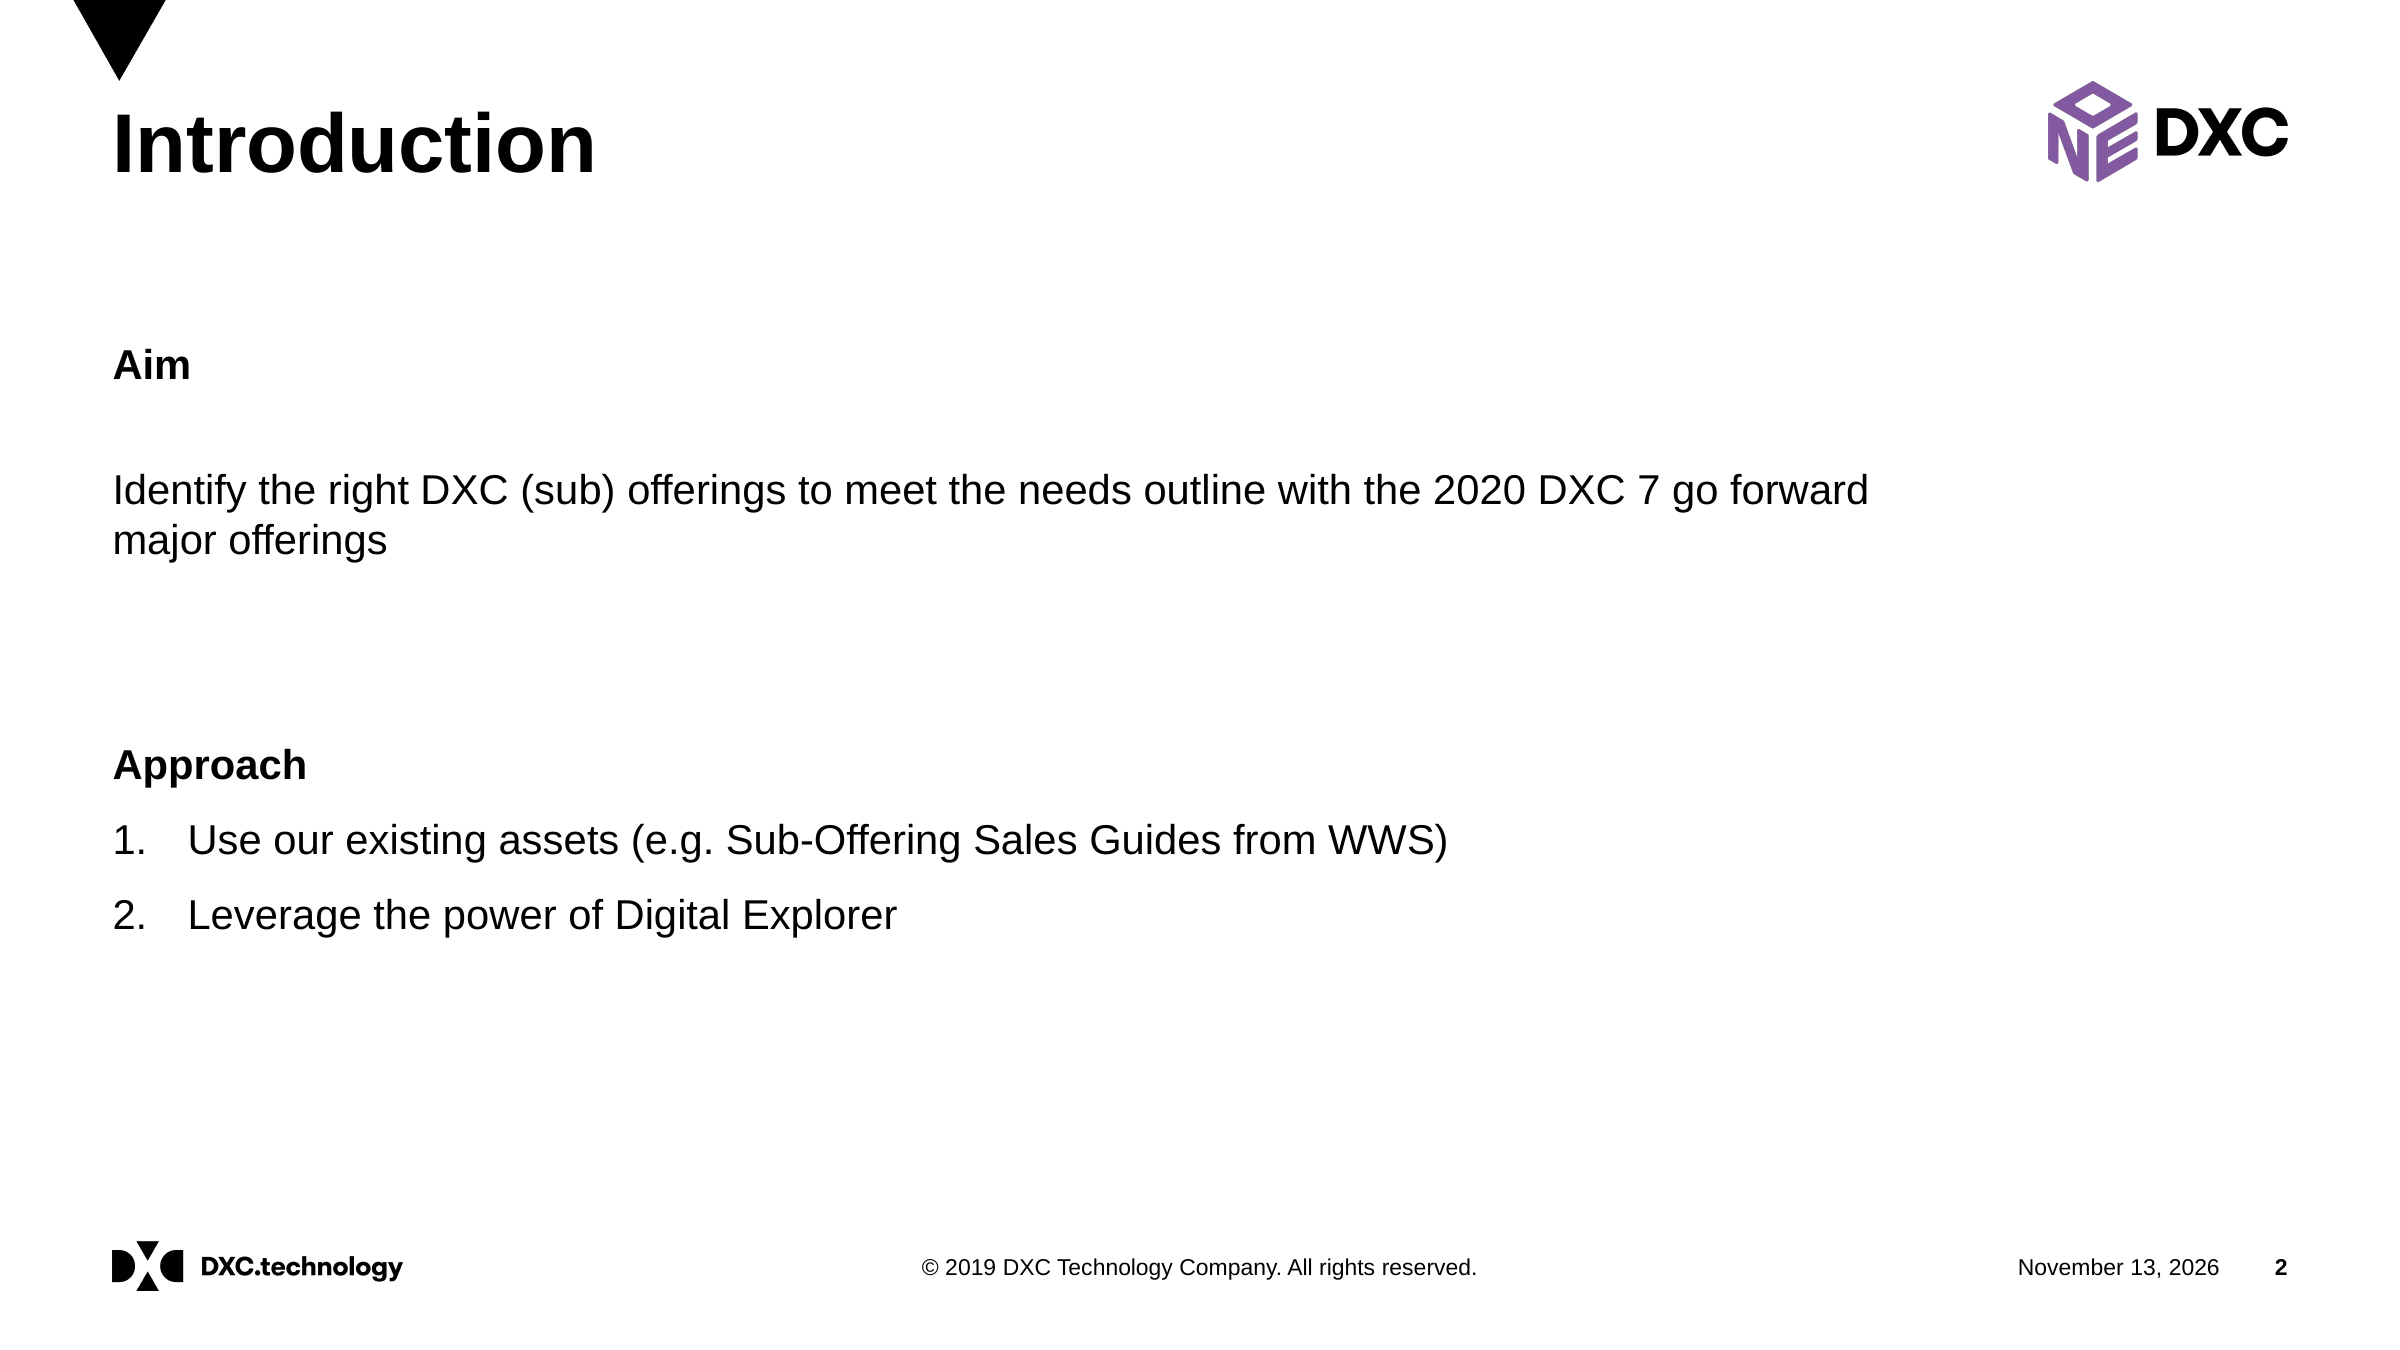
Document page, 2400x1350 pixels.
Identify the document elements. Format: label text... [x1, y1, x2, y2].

title Introduction [112, 104, 1952, 338]
picture [2048, 81, 2288, 182]
list Aim Identify the right DXC (sub) offerings to meet the needs outline with the 2020 DXC 7 go forward major offerings Approach Use our existing assets (e.g. Sub-Offering Sales Guides from WWS) Leverage the power of Digital Explorer [112, 337, 1950, 1178]
